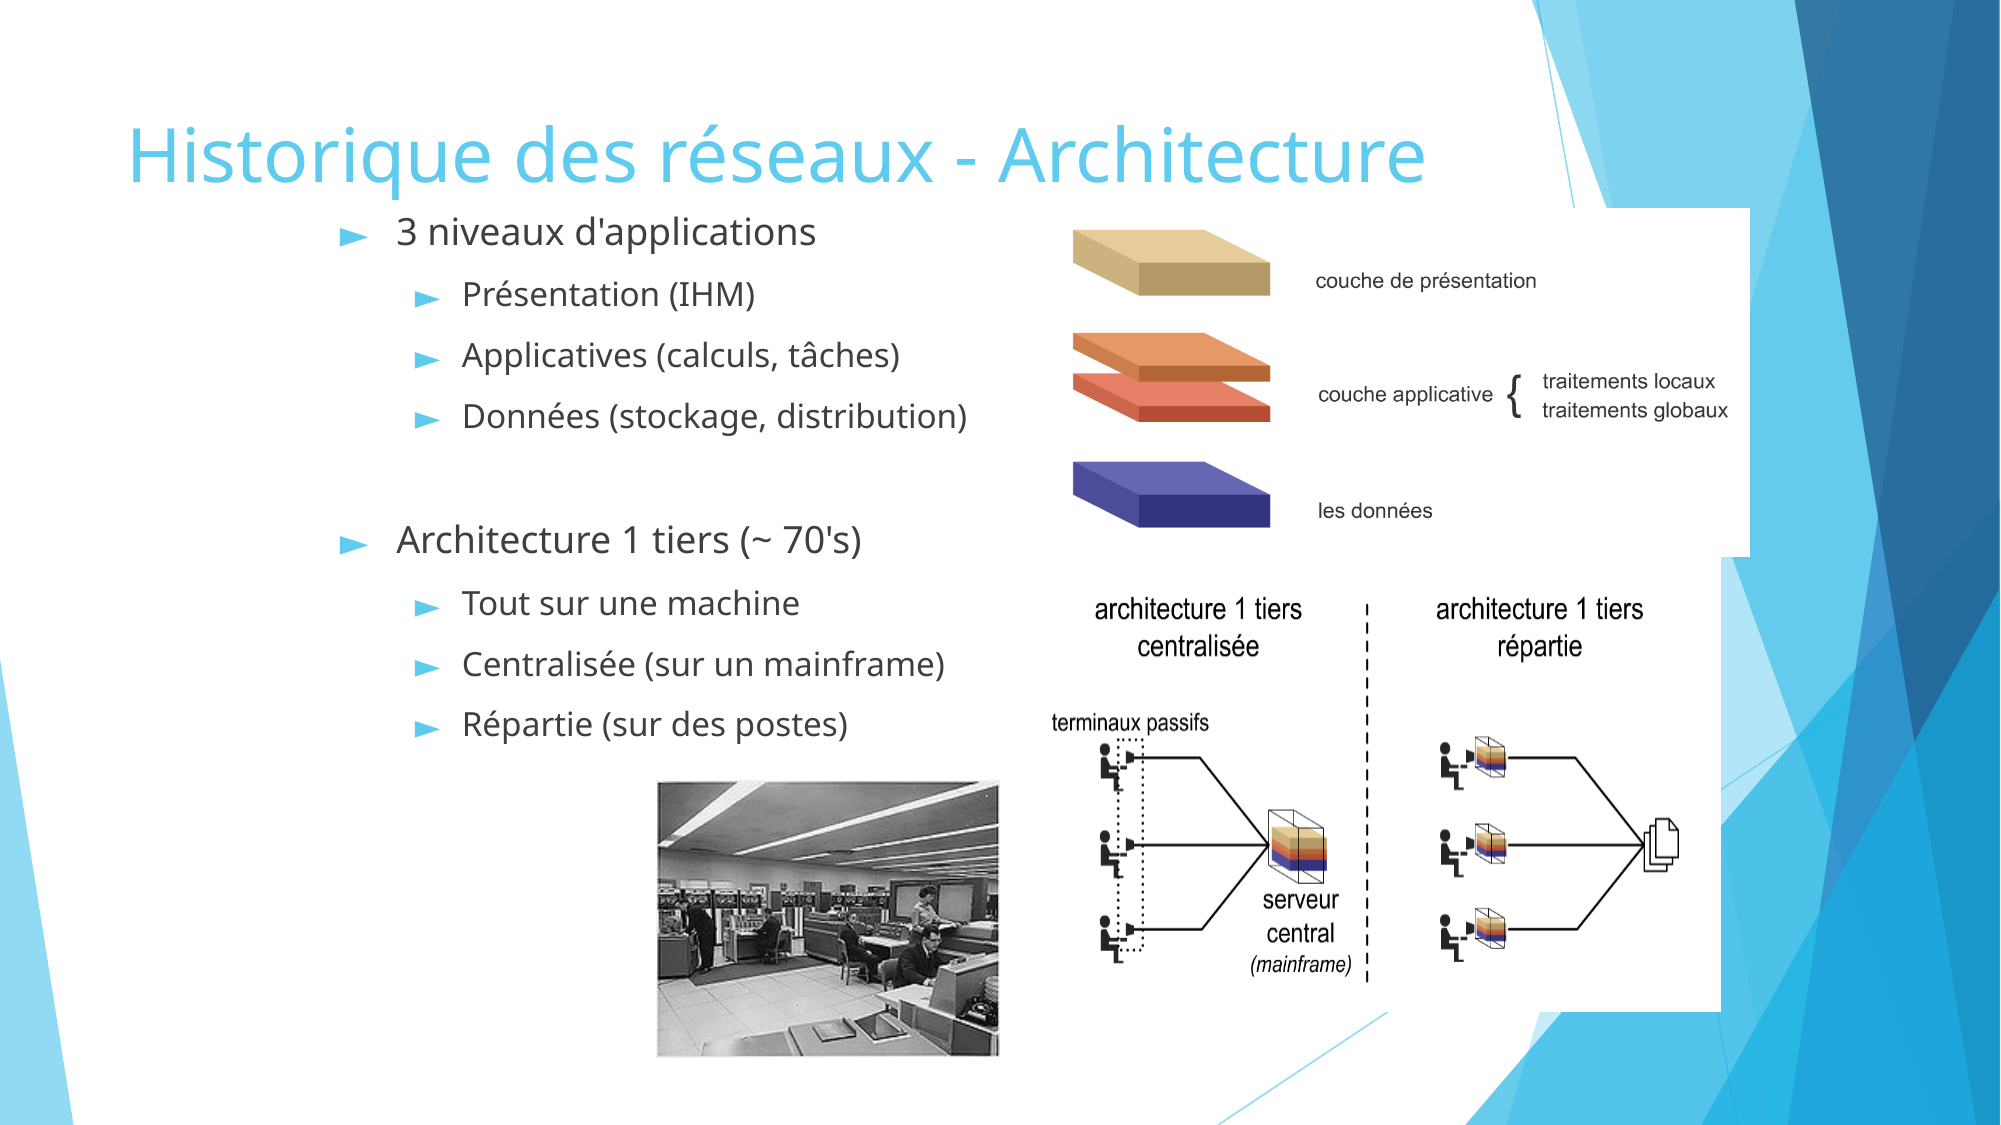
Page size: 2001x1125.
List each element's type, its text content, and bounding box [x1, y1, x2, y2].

picture [1035, 207, 1751, 1012]
list 3 niveaux d'applications Présentation (IHM) Applicatives (calculs, tâches) Données (stockage, distribution) Architecture 1 tiers (~ 70's) Tout sur une machine Centralisée (sur un mainframe) Répartie (sur des postes) [324, 200, 1036, 1010]
title Historique des réseaux - Architecture [111, 99, 1522, 317]
picture [656, 780, 1001, 1058]
